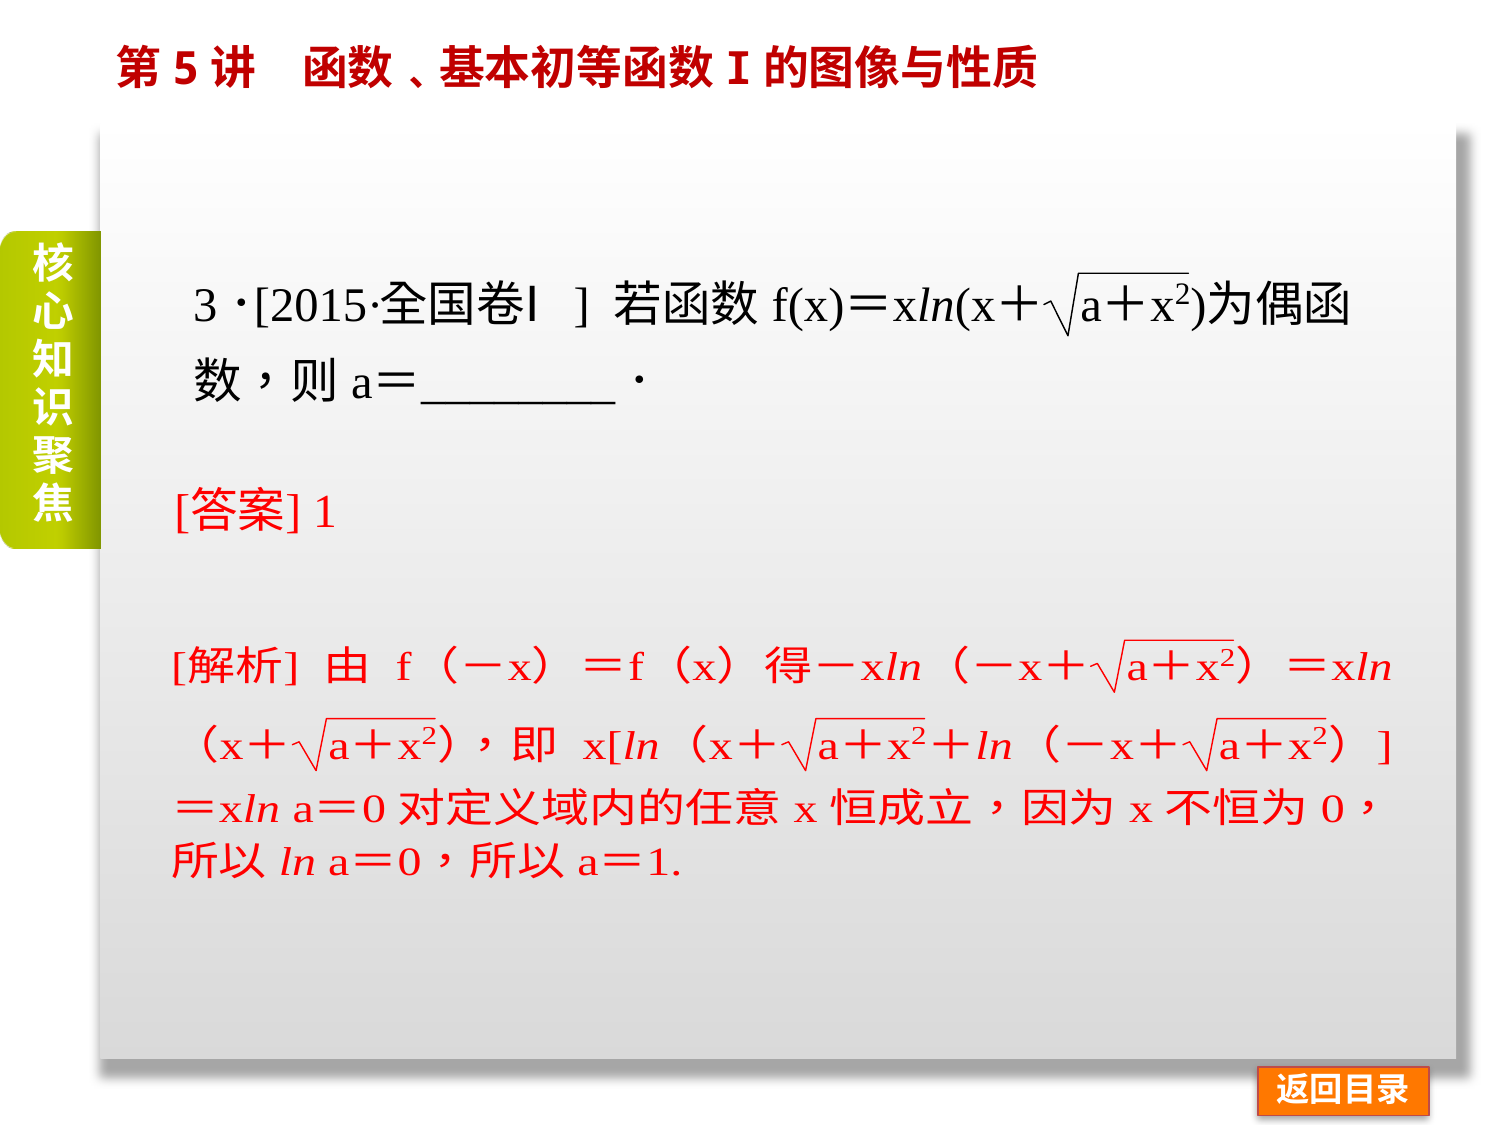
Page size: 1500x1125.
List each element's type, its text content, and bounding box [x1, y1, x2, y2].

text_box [126, 479, 808, 604]
text_box 返回目录 [1257, 1066, 1430, 1116]
picture [0, 231, 101, 549]
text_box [192, 255, 1353, 623]
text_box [170, 625, 1393, 914]
title 第5讲 函数﹑基本初等函数I的图像与性质 [100, 27, 1199, 106]
